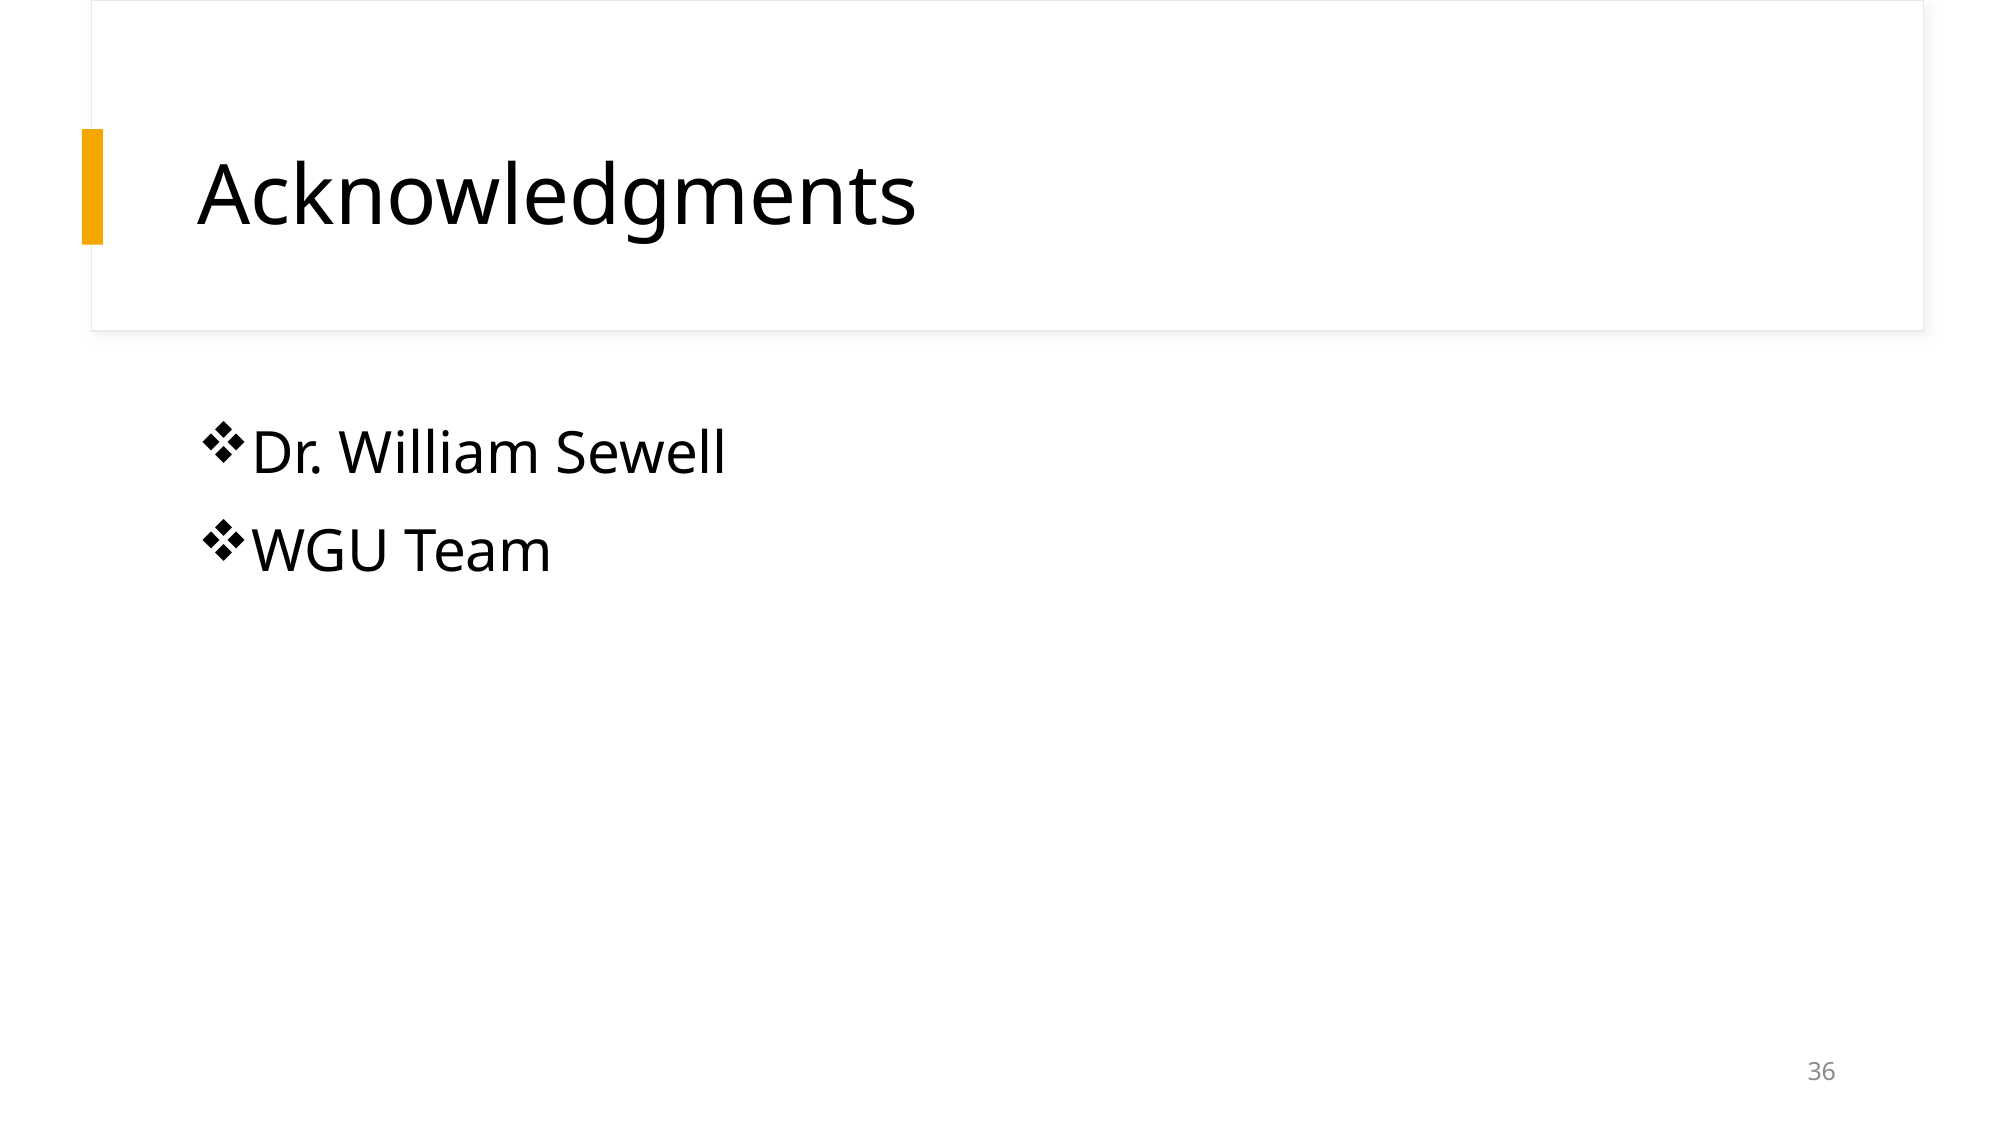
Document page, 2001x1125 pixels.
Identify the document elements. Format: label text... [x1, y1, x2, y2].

text_box Dr. William Sewell WGU Team [183, 400, 1851, 1007]
title Acknowledgments [183, 90, 1851, 284]
slide_number 36 [1401, 1042, 1851, 1103]
